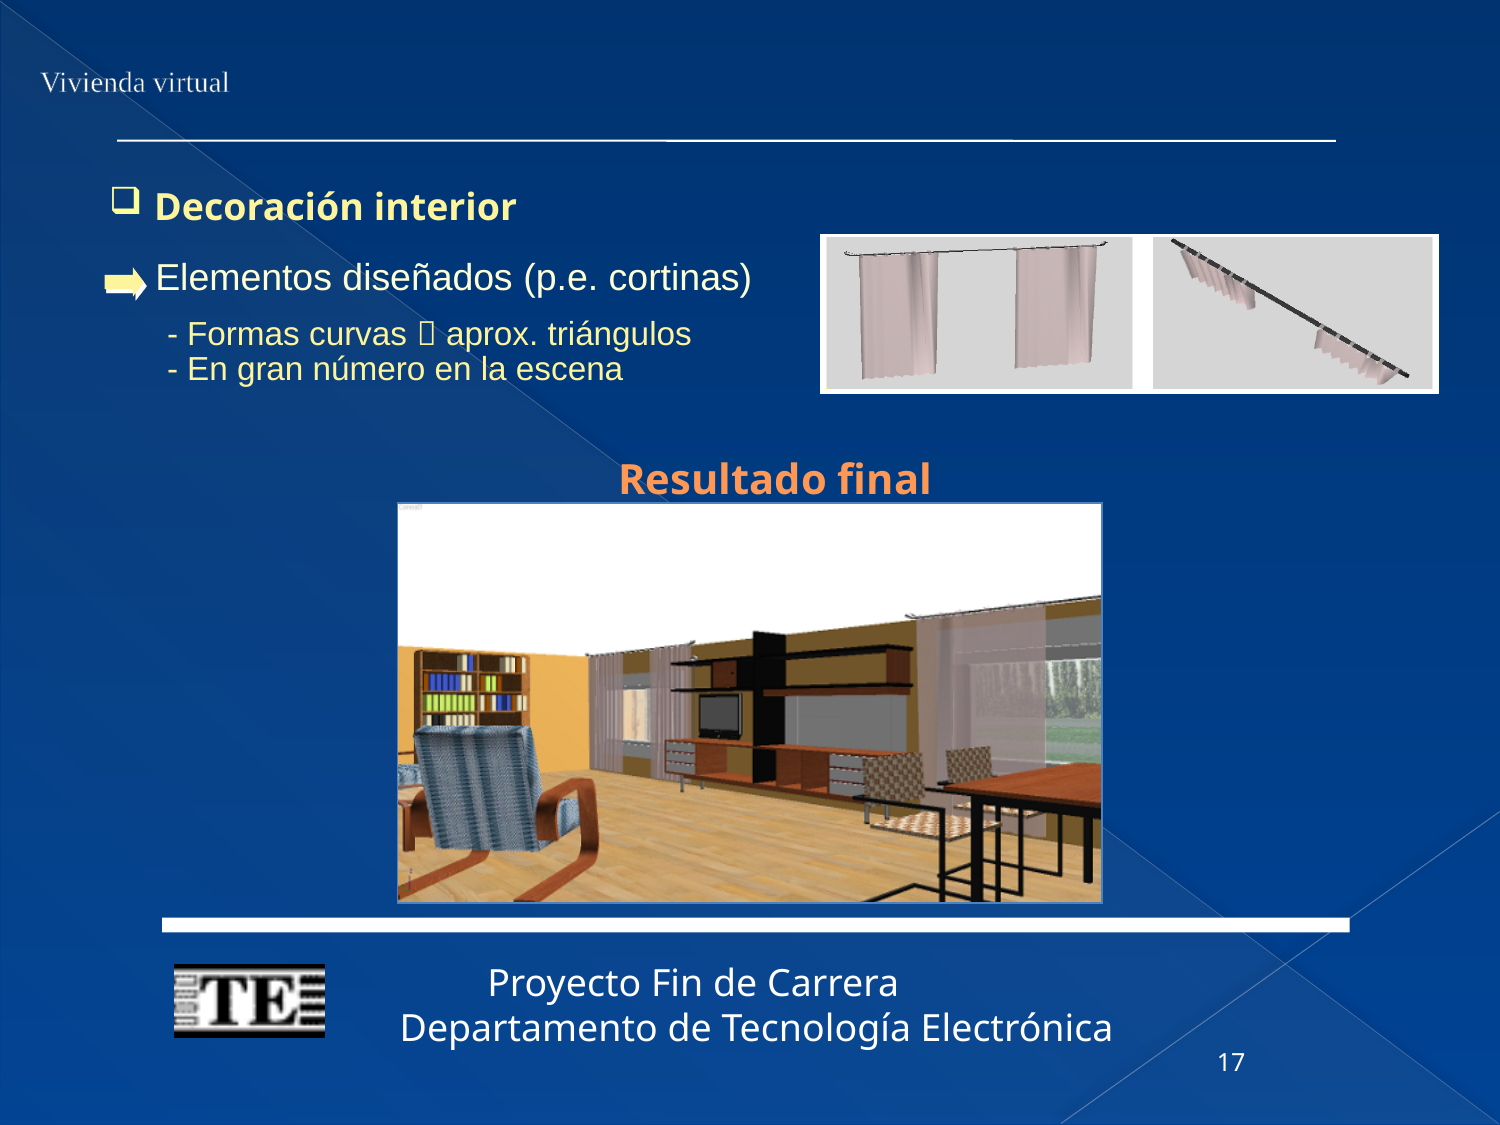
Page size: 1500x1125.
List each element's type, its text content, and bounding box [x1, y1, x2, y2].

text_box - En gran número en la escena [152, 339, 727, 395]
picture [174, 964, 325, 1038]
text_box [105, 269, 140, 295]
slide_number 17 [1074, 1012, 1388, 1088]
text_box Decoración interior [94, 175, 533, 236]
text_box Elementos diseñados (p.e. cortinas) [140, 246, 810, 351]
picture [820, 234, 1440, 394]
title Vivienda virtual [0, 23, 1350, 141]
text_box - Formas curvas  aprox. triángulos [152, 304, 727, 339]
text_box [398, 445, 1102, 903]
